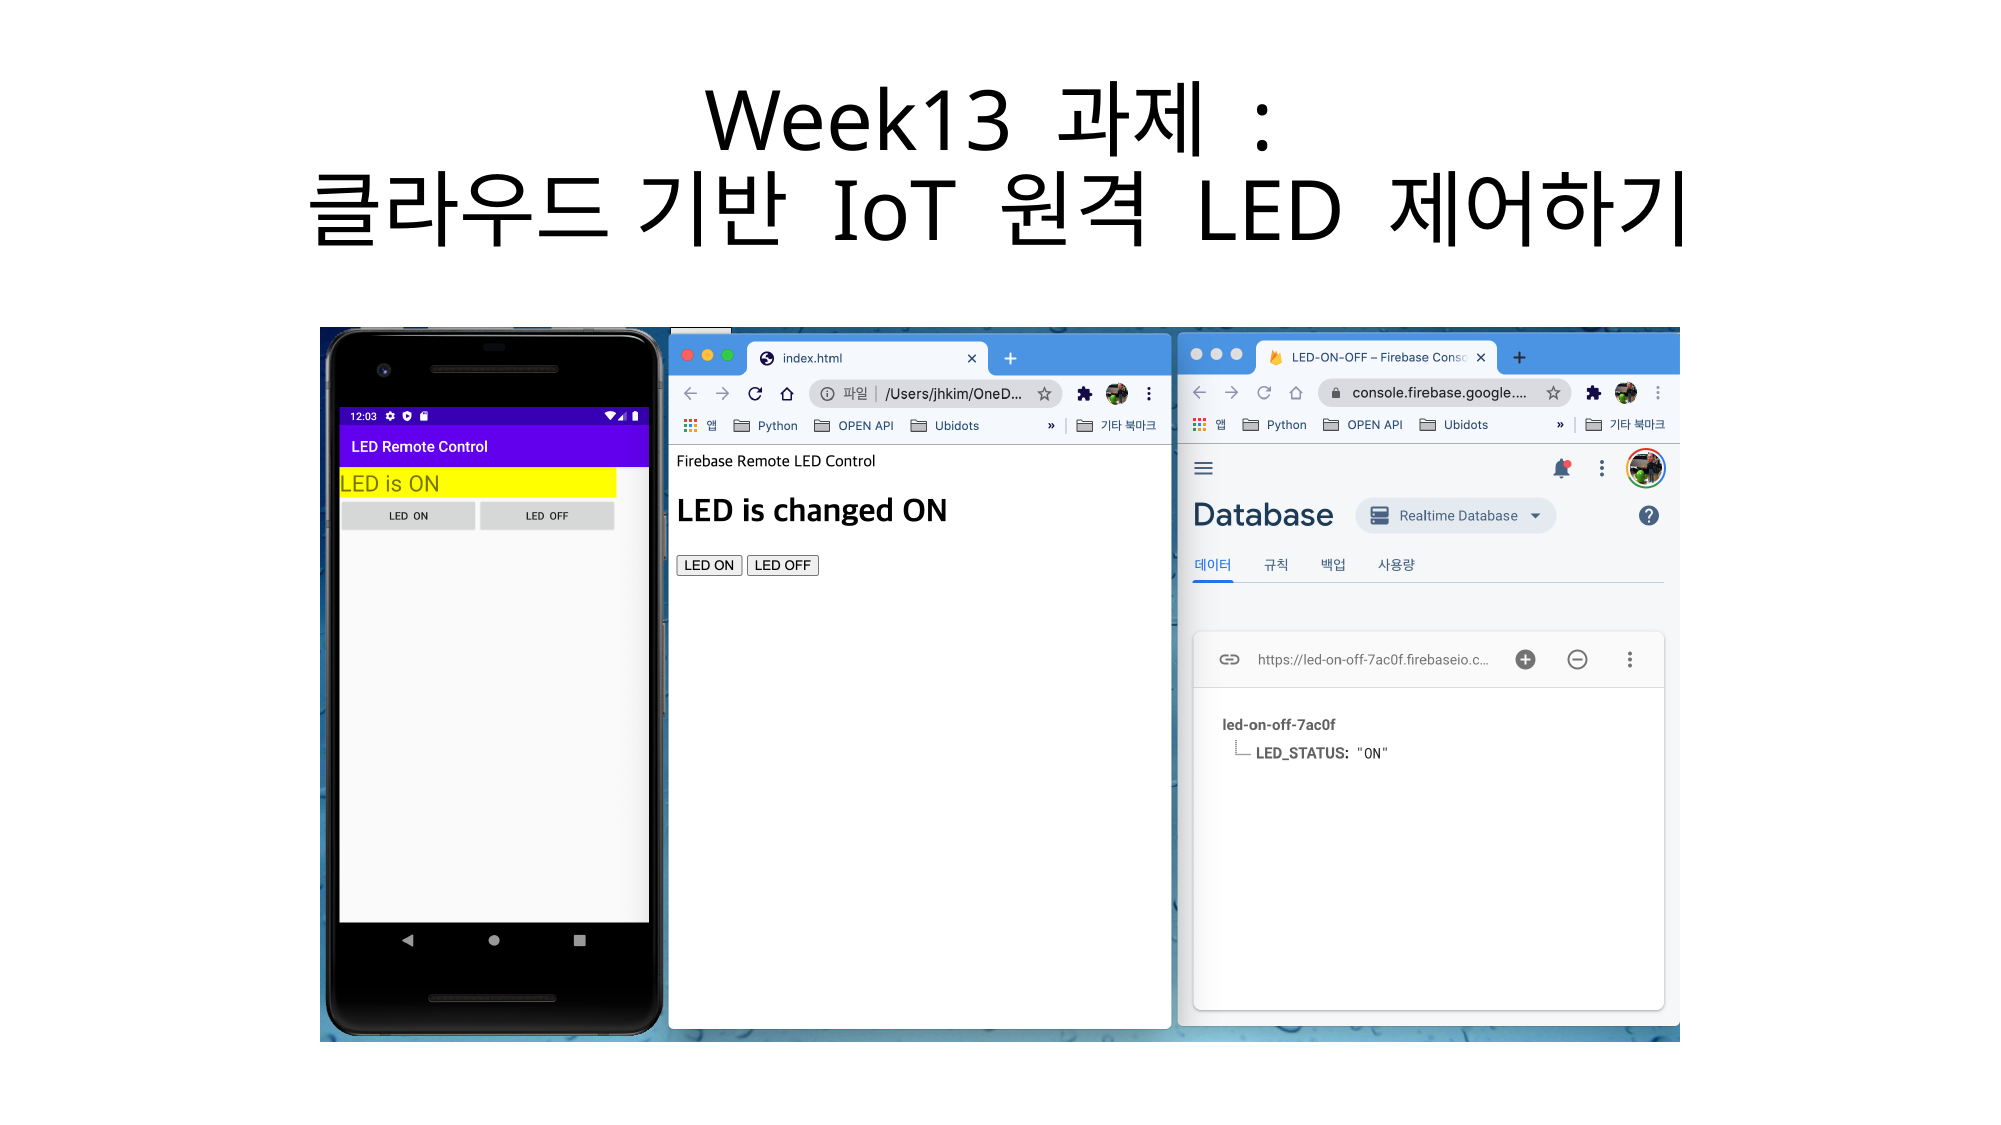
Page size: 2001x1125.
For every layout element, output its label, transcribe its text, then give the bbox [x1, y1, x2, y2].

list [320, 327, 1680, 1042]
title Week13 과제 : 클라우드 기반 IoT 원격 LED 제어하기 [137, 59, 1863, 278]
